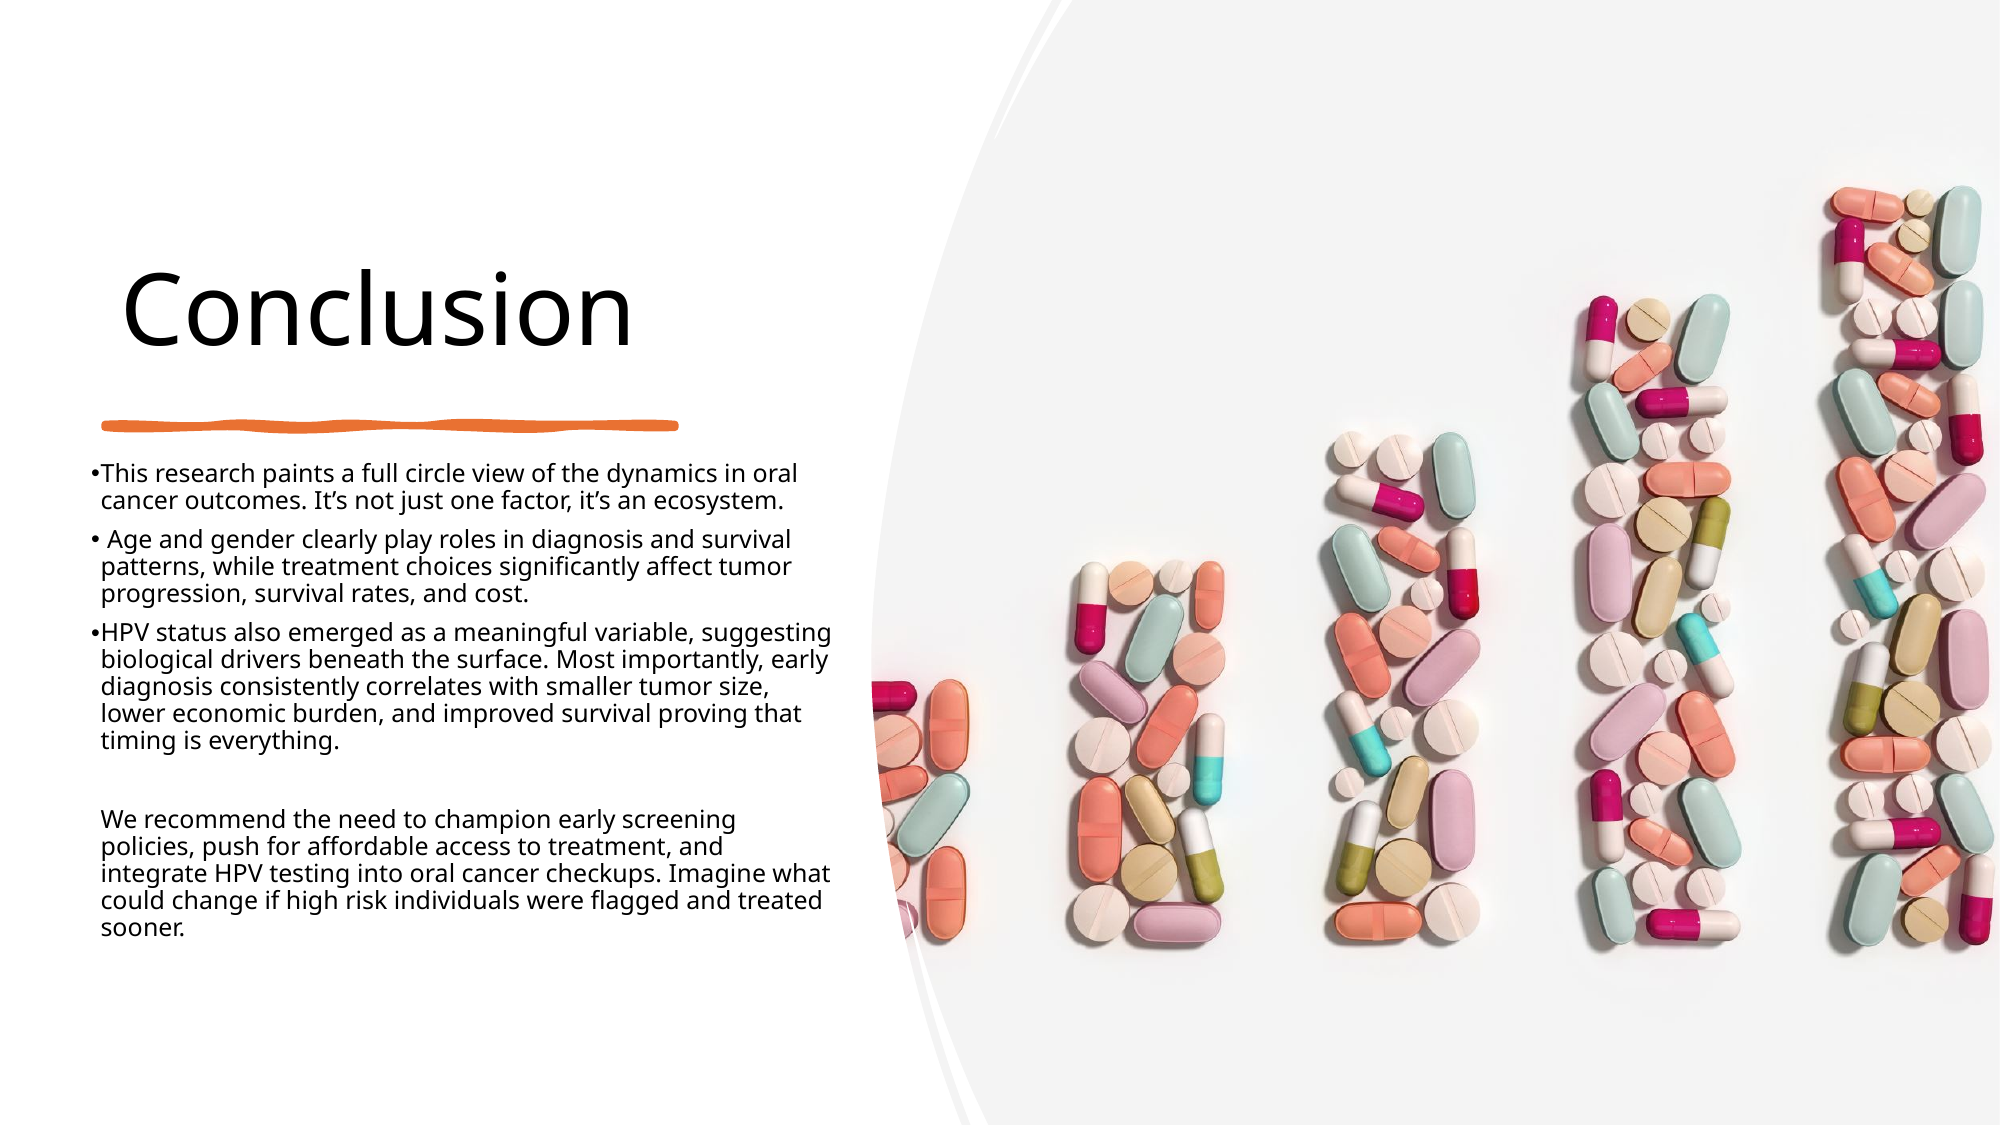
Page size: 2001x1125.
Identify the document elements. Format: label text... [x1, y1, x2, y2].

picture [870, 0, 2000, 1125]
text_box This research paints a full circle view of the dynamics in oral cancer outcomes. It’s not just one factor, it’s an ecosystem. Age and gender clearly play roles in diagnosis and survival patterns, while treatment choices significantly affect tumor progression, survival rates, and cost. HPV status also emerged as a meaningful variable, suggesting biological drivers beneath the surface. Most importantly, early diagnosis consistently correlates with smaller tumor size, lower economic burden, and improved survival proving that timing is everything. We recommend the need to champion early screening policies, push for affordable access to treatment, and integrate HPV testing into oral cancer checkups. Imagine what could change if high risk individuals were flagged and treated sooner. [76, 453, 851, 1048]
text_box [0, 0, 870, 1125]
text_box Conclusion [105, 53, 822, 375]
text_box [103, 420, 677, 432]
